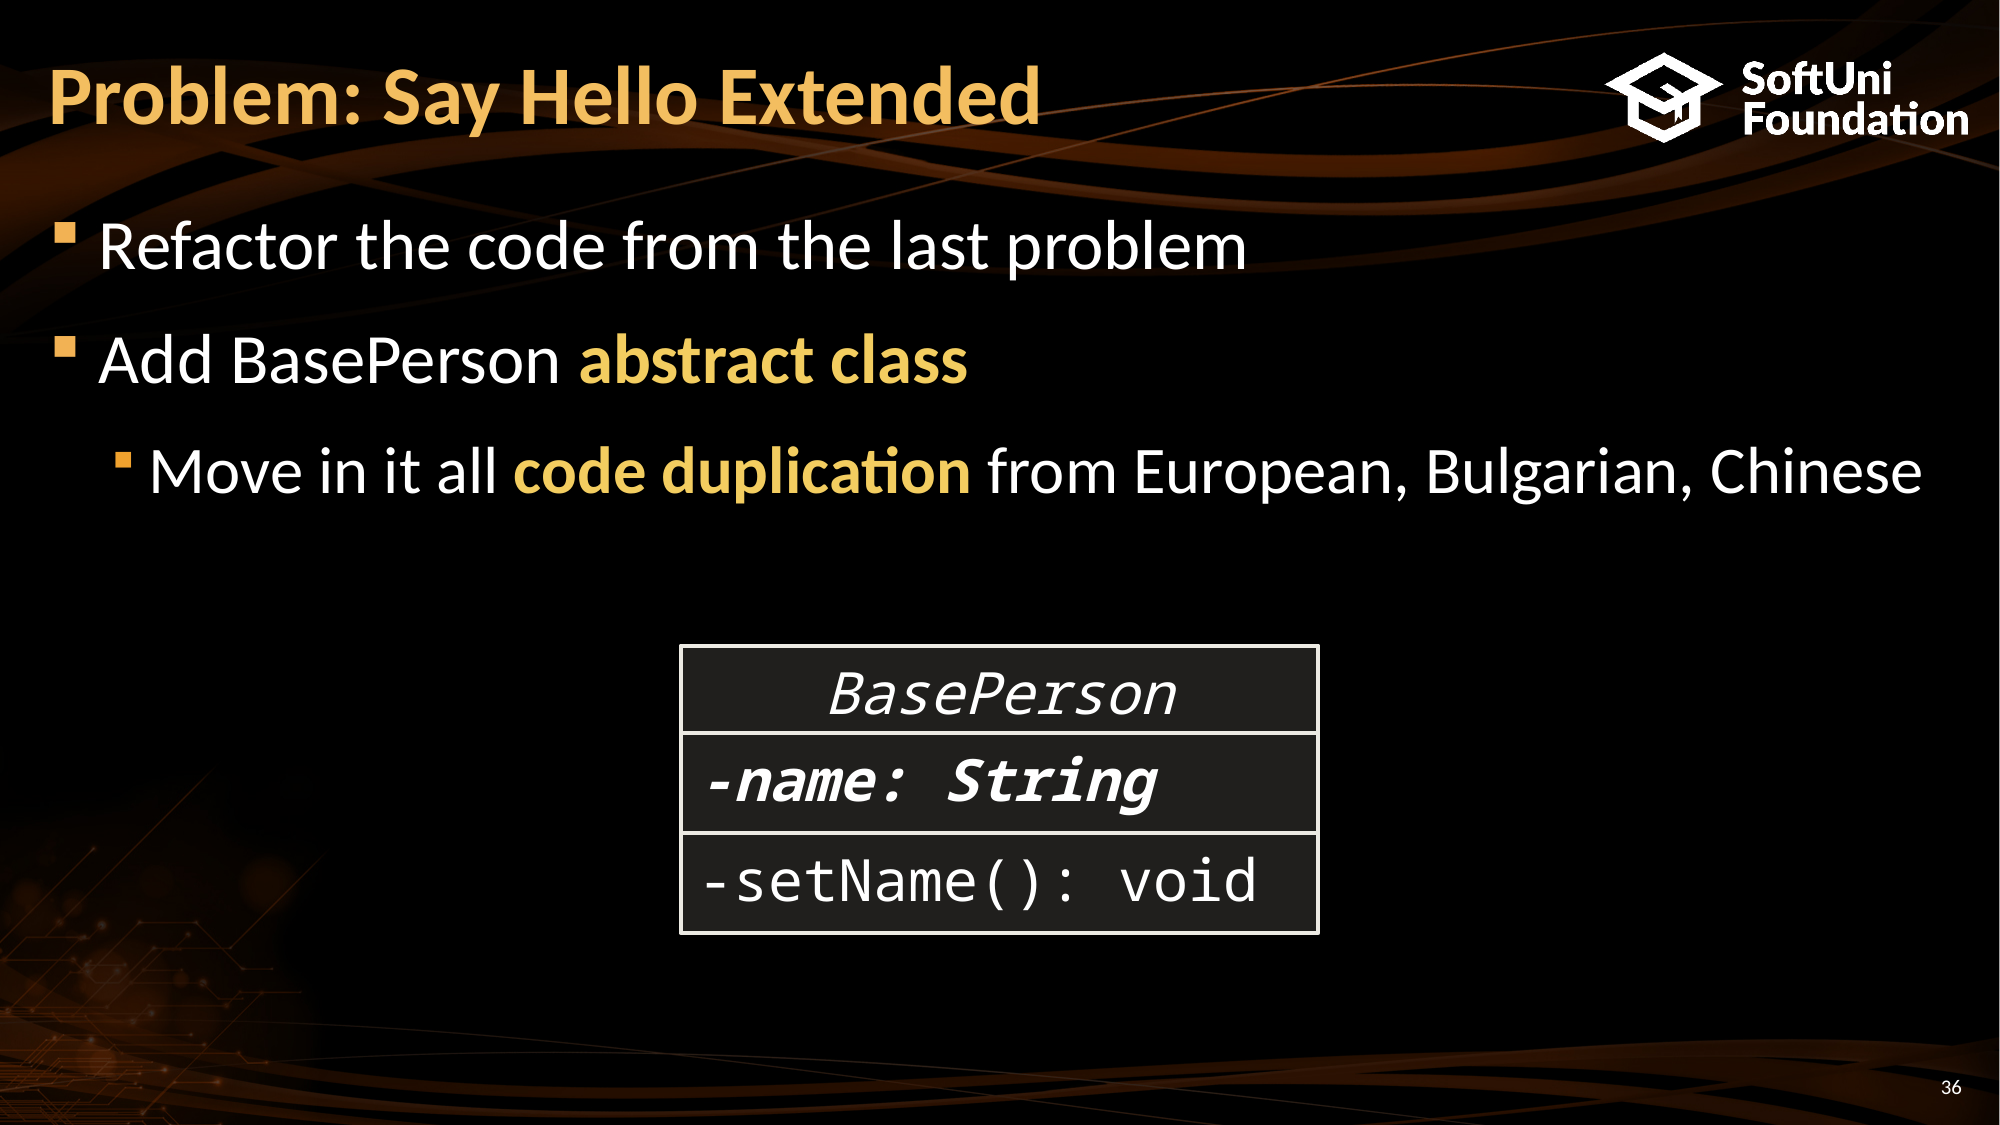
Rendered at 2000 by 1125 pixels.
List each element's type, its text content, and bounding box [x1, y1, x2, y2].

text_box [680, 645, 1319, 934]
title Problem: Say Hello Extended [30, 6, 1602, 189]
list Refactor the code from the last problem Add BasePerson abstract class Move in it all code duplication from European, Bulgarian, Chinese [31, 188, 1968, 1103]
picture [0, 0, 2000, 1125]
